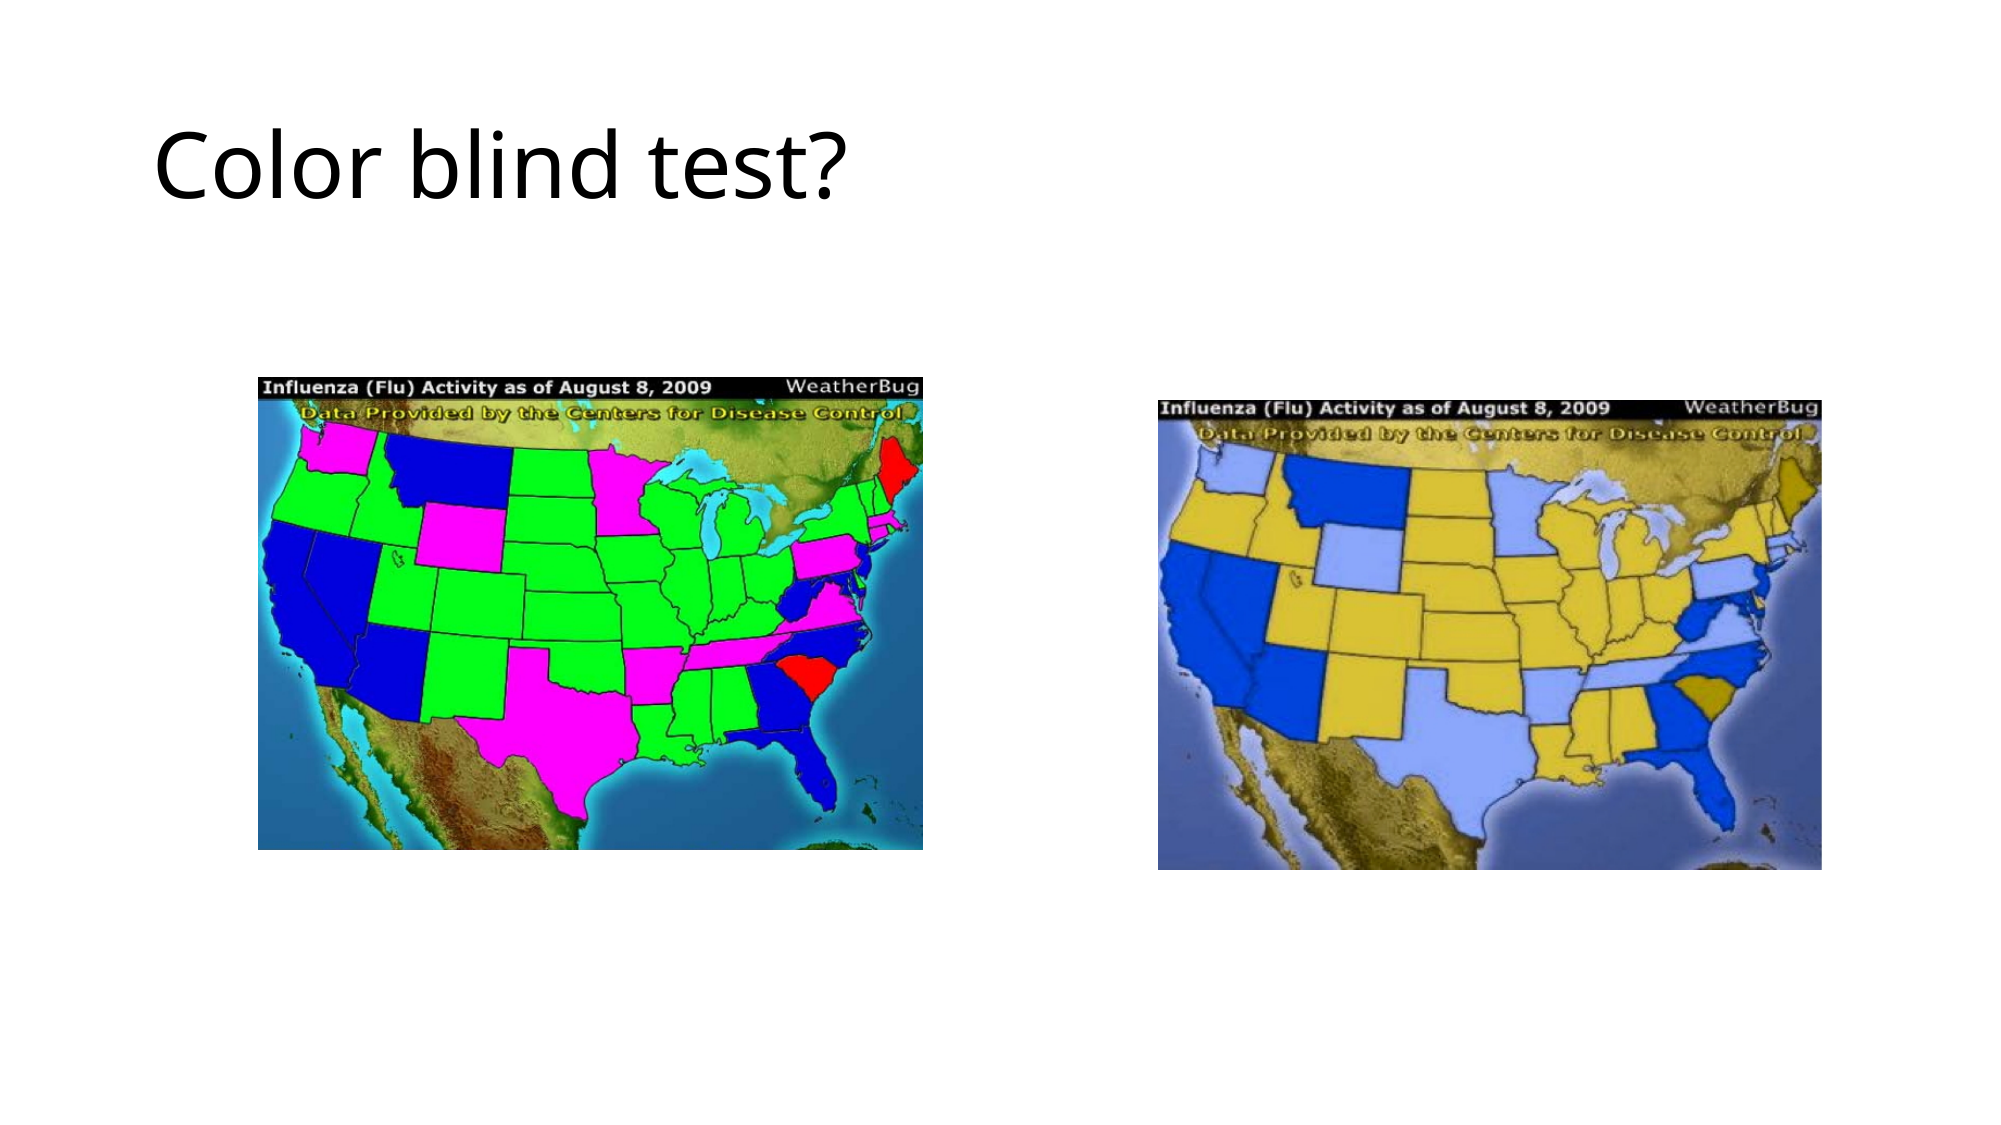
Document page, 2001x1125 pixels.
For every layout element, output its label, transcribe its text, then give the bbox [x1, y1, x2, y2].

picture [1158, 400, 1824, 870]
title Color blind test? [137, 59, 1863, 278]
picture [258, 377, 924, 850]
